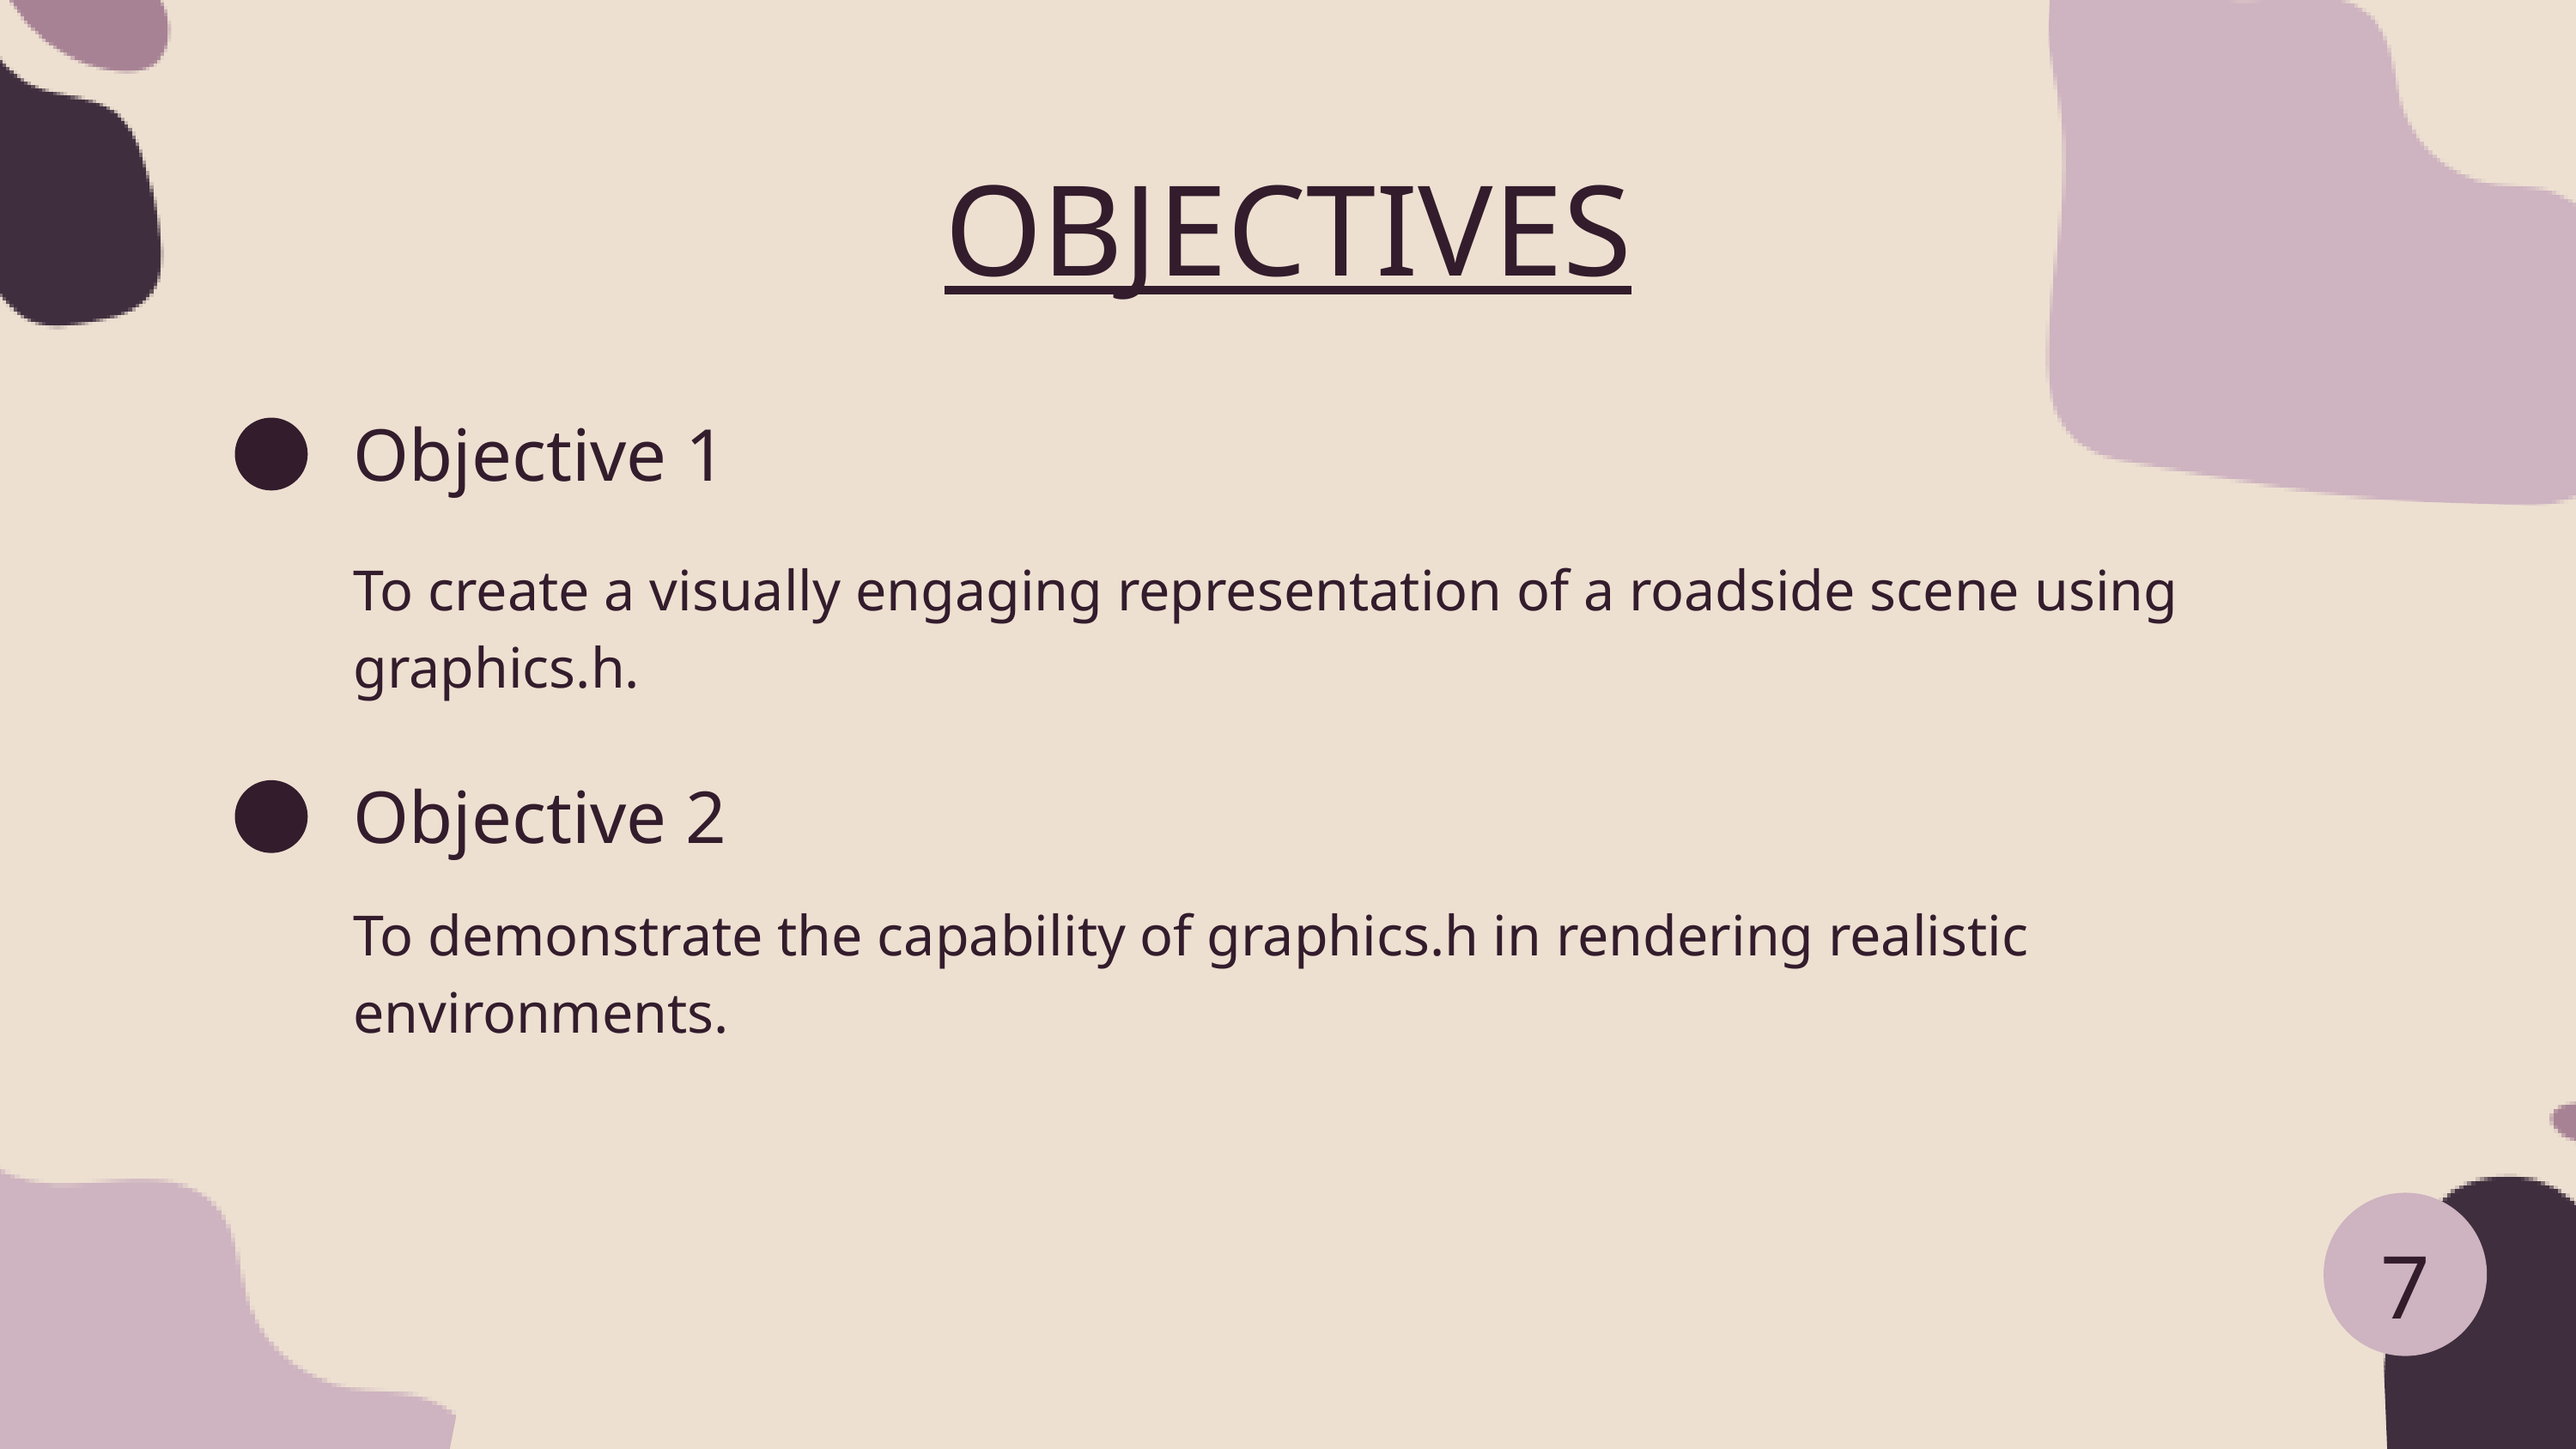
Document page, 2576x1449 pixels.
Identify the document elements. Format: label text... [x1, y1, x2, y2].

text_box To demonstrate the capability of graphics.h in rendering realistic environments. [353, 888, 2322, 1123]
text_box OBJECTIVES [172, 125, 2045, 301]
text_box To create a visually engaging representation of a roadside scene using graphics.h. [353, 543, 2322, 777]
text_box Objective 1 [353, 395, 900, 495]
text_box [2372, 1100, 2576, 1449]
text_box [0, 0, 172, 330]
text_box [2321, 1192, 2490, 1356]
text_box Objective 2 [353, 757, 900, 858]
text_box [0, 971, 524, 1449]
text_box [2033, 0, 2576, 507]
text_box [234, 779, 308, 853]
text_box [234, 417, 308, 491]
